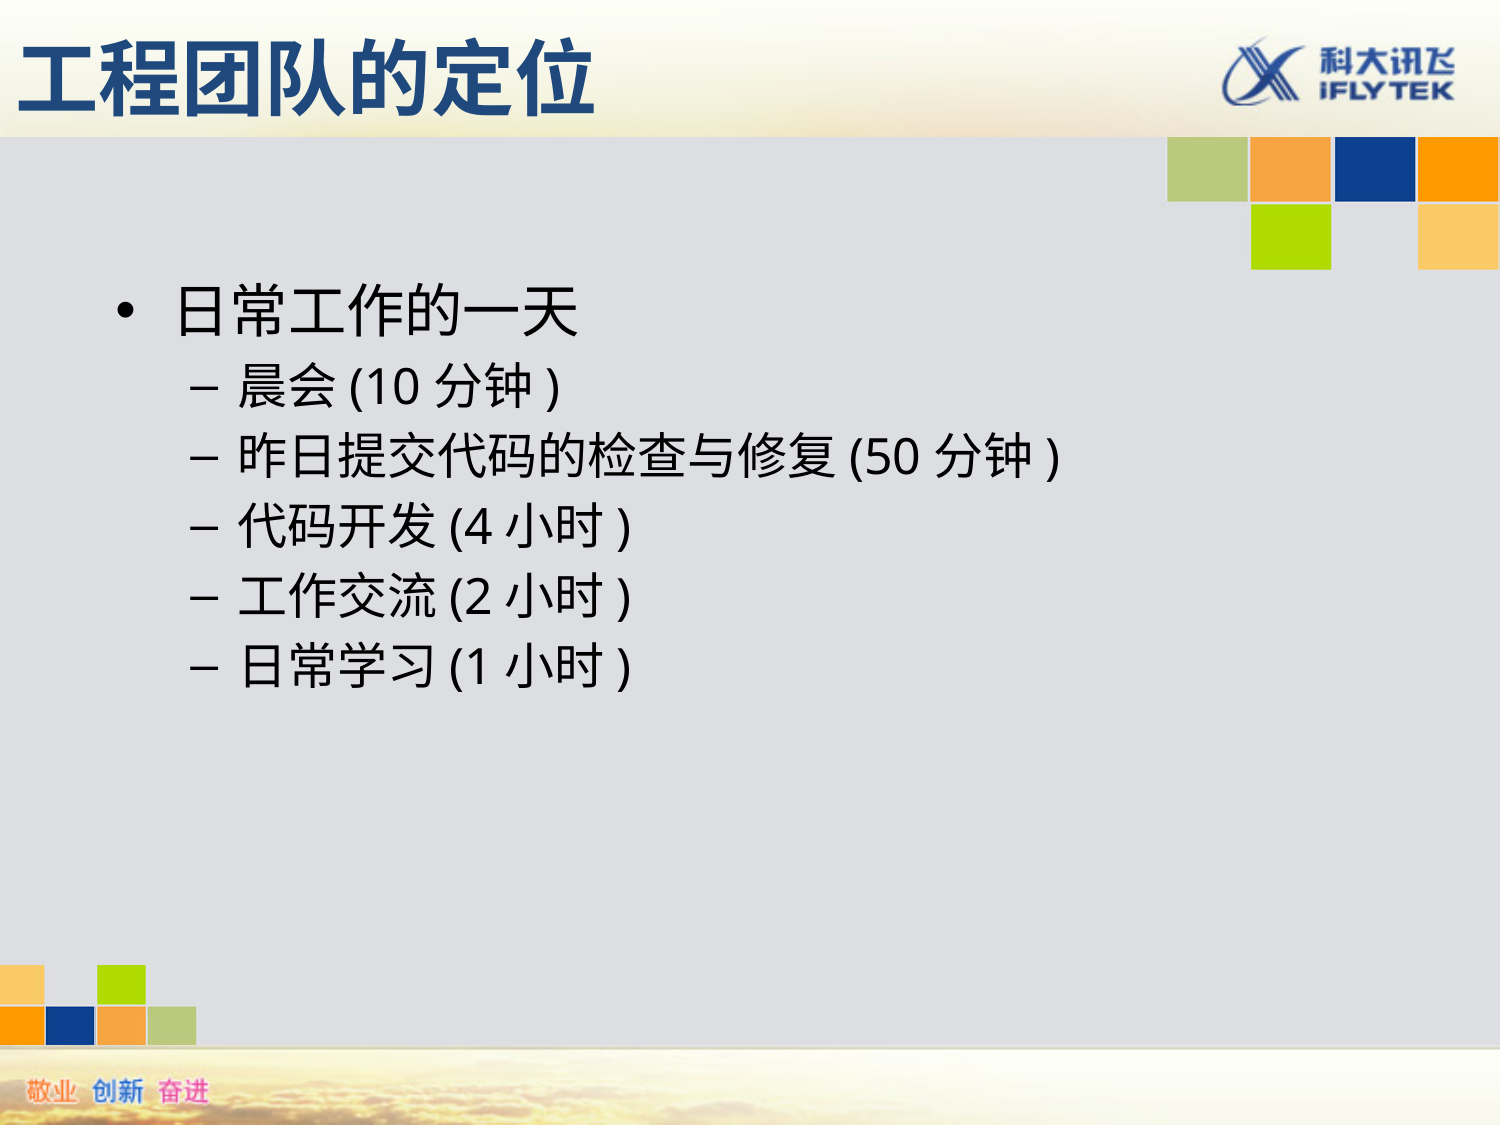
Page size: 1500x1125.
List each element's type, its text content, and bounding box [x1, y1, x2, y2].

picture [0, 0, 1500, 1125]
title 工程团队的定位 [0, 0, 1425, 153]
list 日常工作的一天 晨会(10分钟) 昨日提交代码的检查与修复(50分钟) 代码开发(4小时) 工作交流(2小时) 日常学习(1小时) [100, 267, 1451, 1026]
